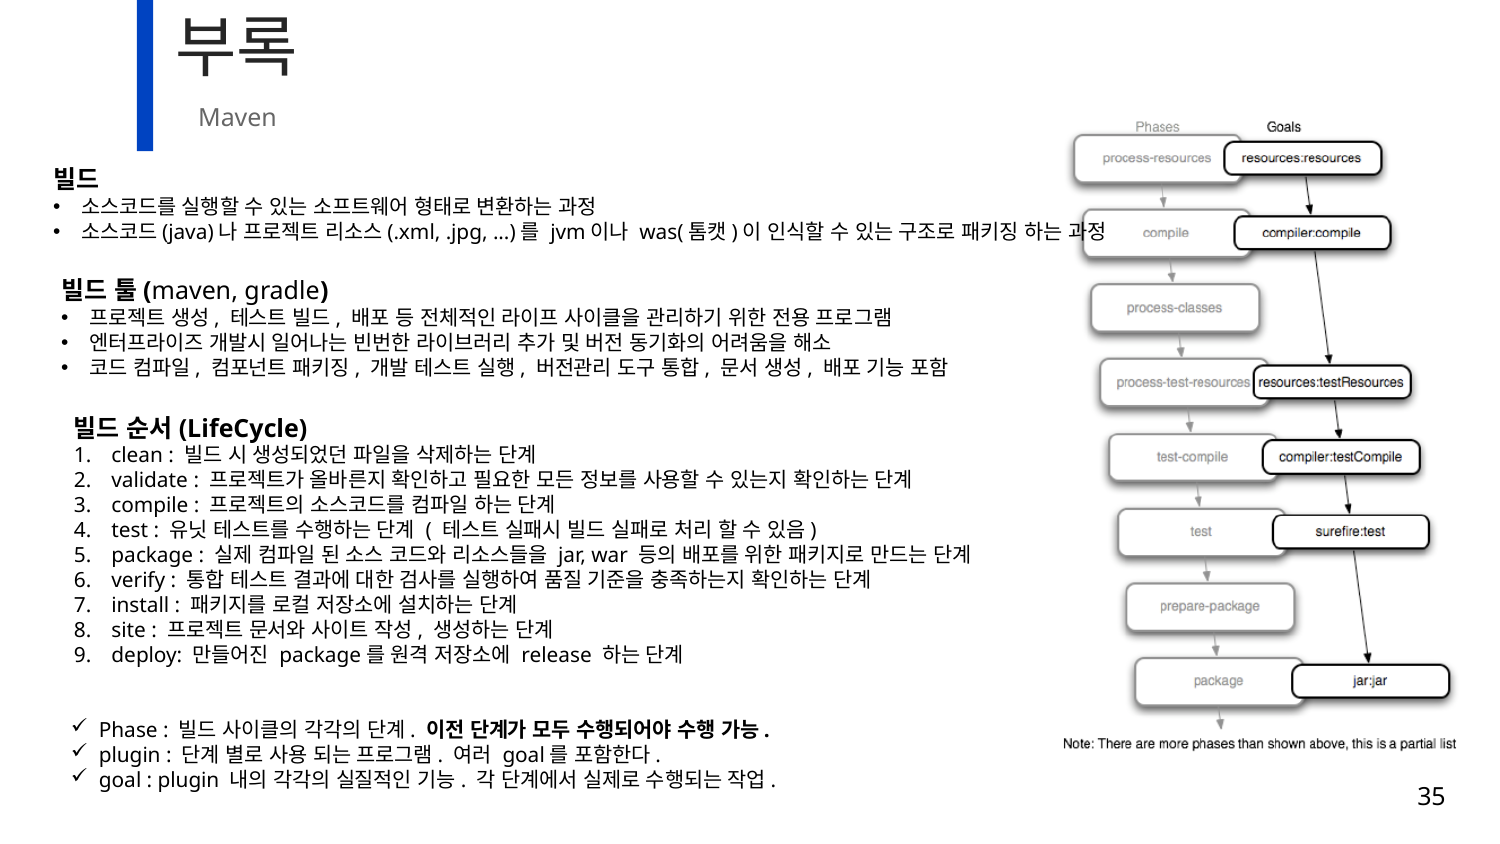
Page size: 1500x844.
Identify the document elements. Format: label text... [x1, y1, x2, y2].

text_box 빌드 순서(LifeCycle) clean : 빌드 시 생성되었던 파일을 삭제하는 단계 validate : 프로젝트가 올바른지 확인하고 필요한 모든 정보를 사용할 수 있는지 확인하는 단계 compile : 프로젝트의 소스코드를 컴파일 하는 단계 test : 유닛 테스트를 수행하는 단계 ( 테스트 실패시 빌드 실패로 처리 할 수 있음) package : 실제 컴파일 된 소스 코드와 리소스들을 jar, war 등의 배포를 위한 패키지로 만드는 단계 verify : 통합 테스트 결과에 대한 검사를 실행하여 품질 기준을 충족하는지 확인하는 단계 install : 패키지를 로컬 저장소에 설치하는 단계 site : 프로젝트 문서와 사이트 작성, 생성하는 단계 deploy: 만들어진 package를 원격 저장소에 release 하는 단계 [58, 404, 987, 675]
text_box 빌드 소스코드를 실행할 수 있는 소프트웨어 형태로 변환하는 과정 소스코드(java)나 프로젝트 리소스(.xml, .jpg, ...)를 jvm이나 was(톰캣)이 인식할 수 있는 구조로 패키징 하는 과정 [38, 156, 1044, 251]
text_box 빌드 툴(maven, gradle) 프로젝트 생성, 테스트 빌드, 배포 등 전체적인 라이프 사이클을 관리하기 위한 전용 프로그램 엔터프라이즈 개발시 일어나는 빈번한 라이브러리 추가 및 버전 동기화의 어려움을 해소 코드 컴파일, 컴포넌트 패키징, 개발 테스트 실행, 버전관리 도구 통합, 문서 생성, 배포 기능 포함 [46, 267, 970, 388]
text_box Phase : 빌드 사이클의 각각의 단계. 이전 단계가 모두 수행되어야 수행 가능. plugin : 단계 별로 사용 되는 프로그램. 여러 goal를 포함한다. goal : plugin 내의 각각의 실질적인 기능. 각 단계에서 실제로 수행되는 작업. [55, 709, 1011, 800]
picture [1049, 117, 1463, 755]
slide_number 35 [1402, 764, 1493, 830]
title 부록 [160, 0, 1419, 100]
subtitle Maven [160, 86, 747, 150]
